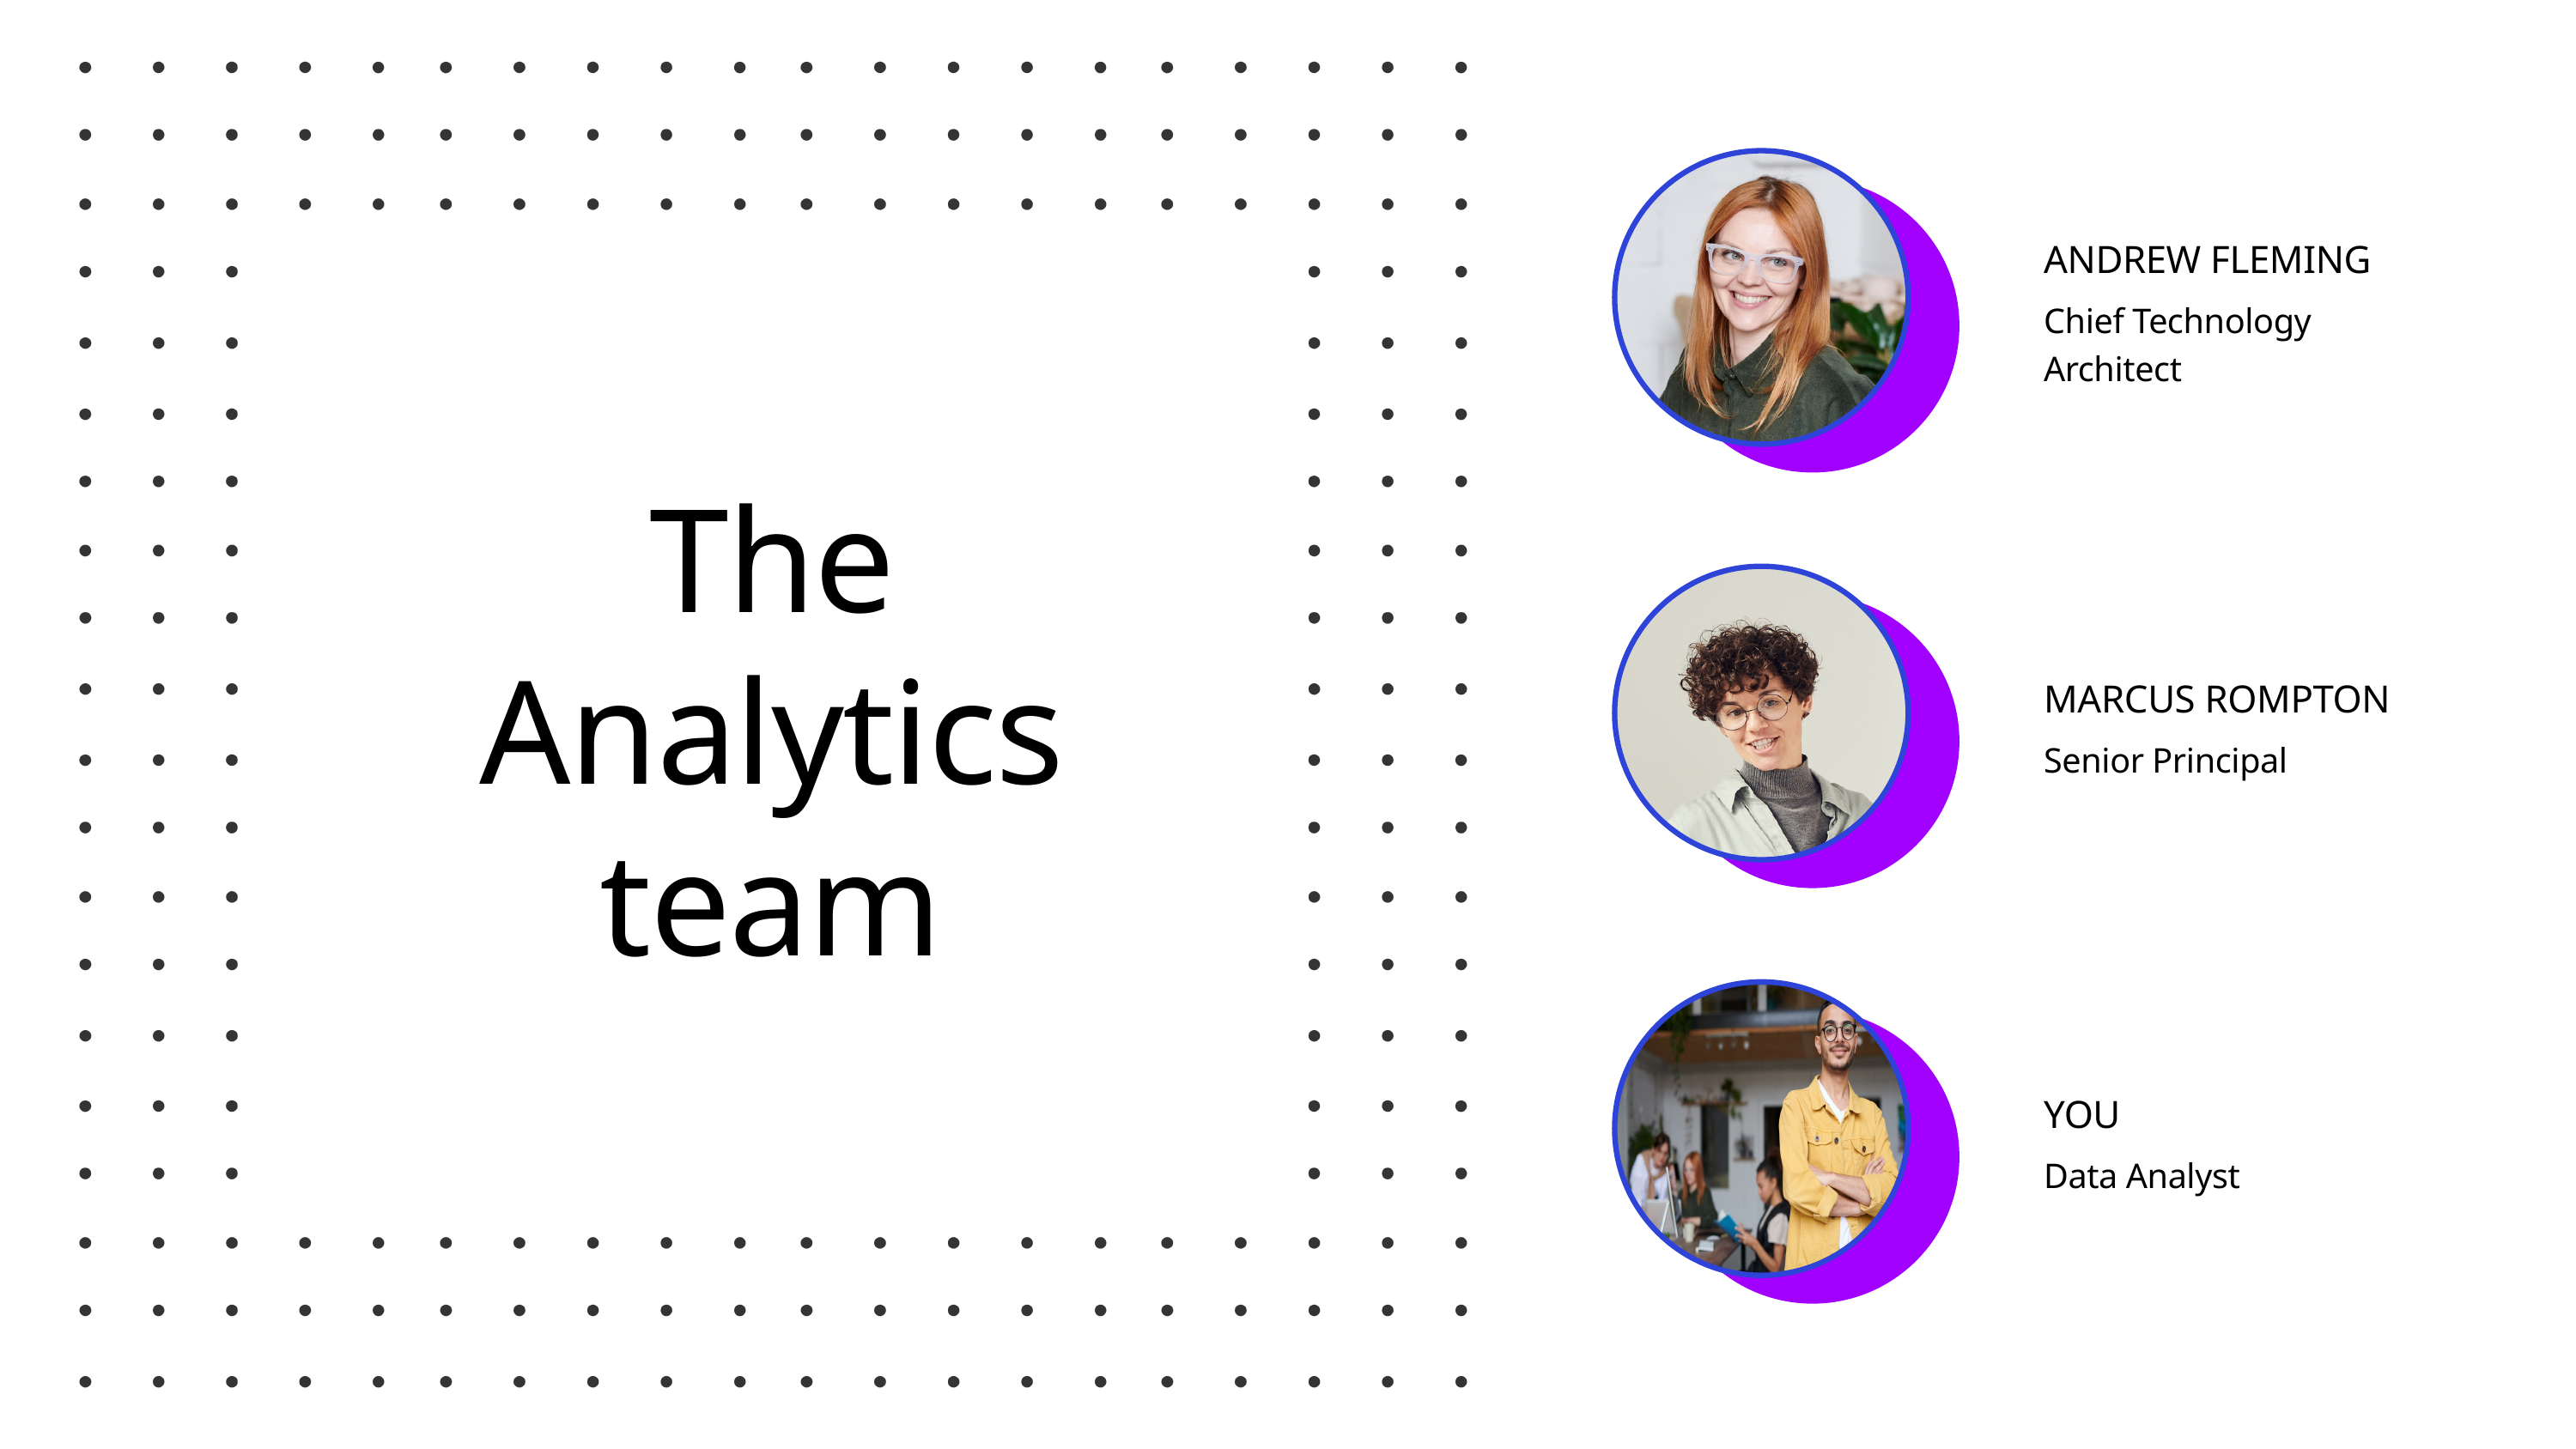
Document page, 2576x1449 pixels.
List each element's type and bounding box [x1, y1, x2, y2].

text_box [1607, 144, 1916, 451]
text_box [2044, 672, 2413, 777]
text_box [1665, 179, 1960, 473]
text_box [1665, 594, 1960, 888]
text_box [70, 57, 1472, 1392]
text_box [1607, 975, 1916, 1282]
text_box [2044, 1088, 2413, 1192]
text_box [1607, 563, 1916, 863]
text_box [1665, 1009, 1960, 1304]
text_box [2044, 233, 2413, 385]
